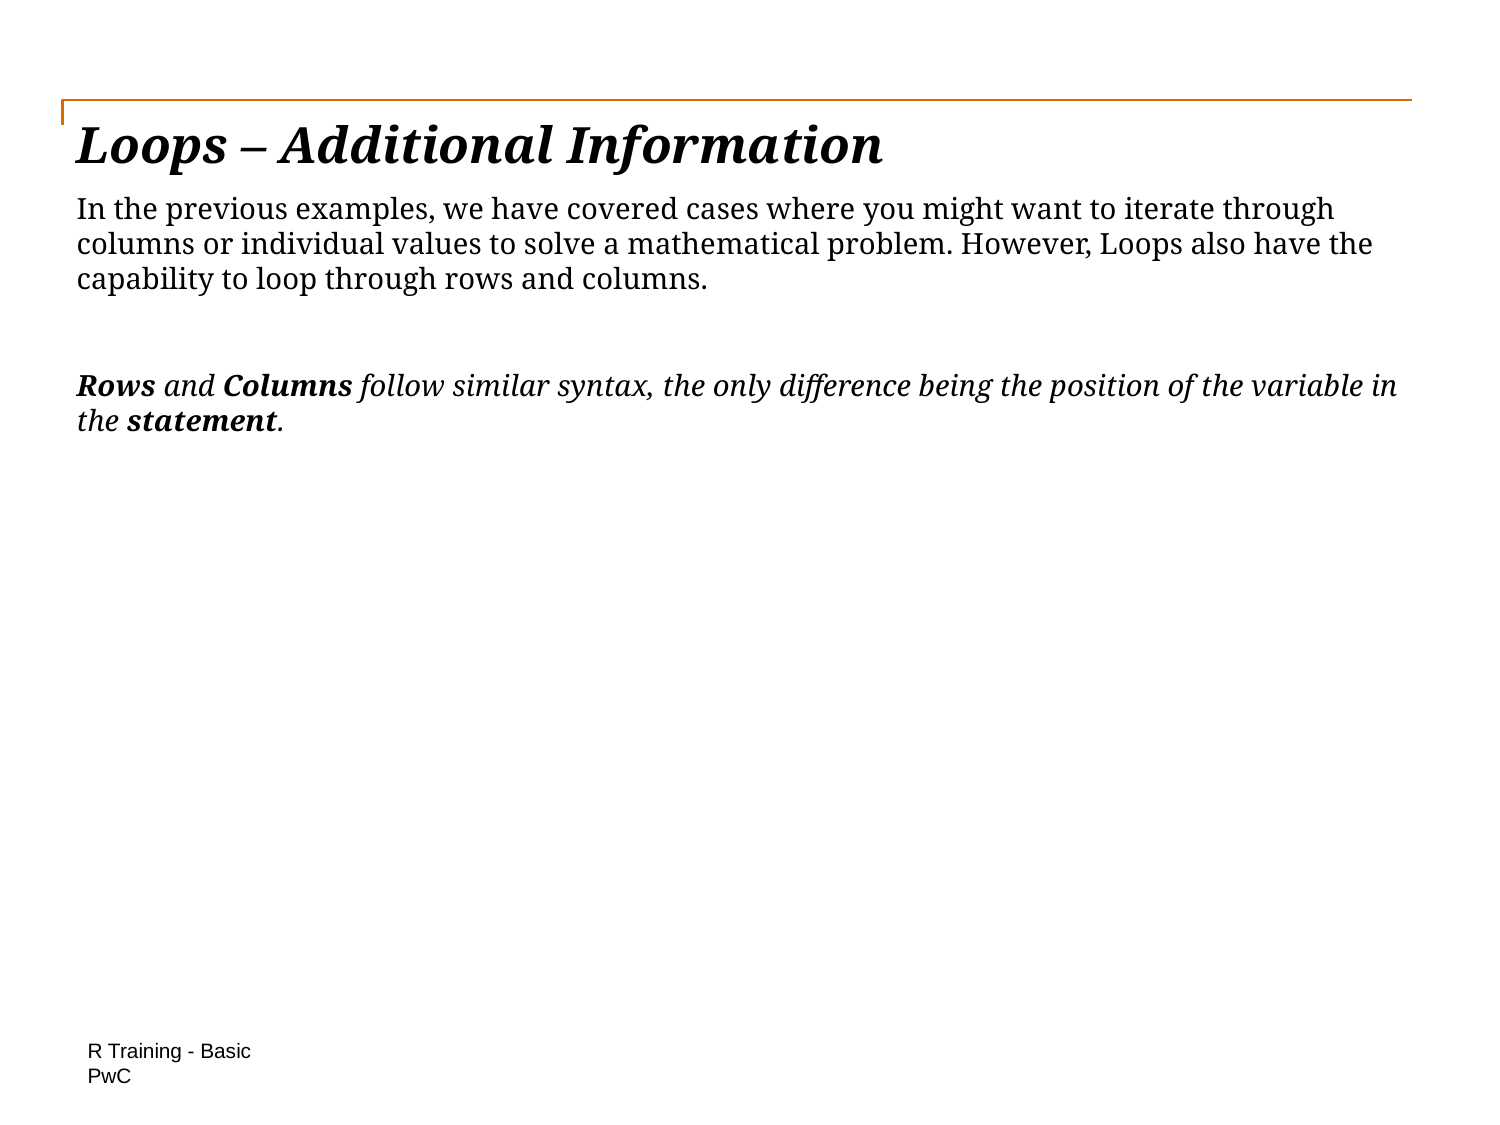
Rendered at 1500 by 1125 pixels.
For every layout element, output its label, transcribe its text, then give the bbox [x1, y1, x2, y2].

title Loops – Additional Information [76, 113, 1402, 166]
list In the previous examples, we have covered cases where you might want to iterate through columns or individual values to solve a mathematical problem. However, Loops also have the capability to loop through rows and columns. Rows and Columns follow similar syntax, the only difference being the position of the variable in the statement. [76, 190, 1402, 735]
footer R Training - Basic [87, 1037, 950, 1063]
